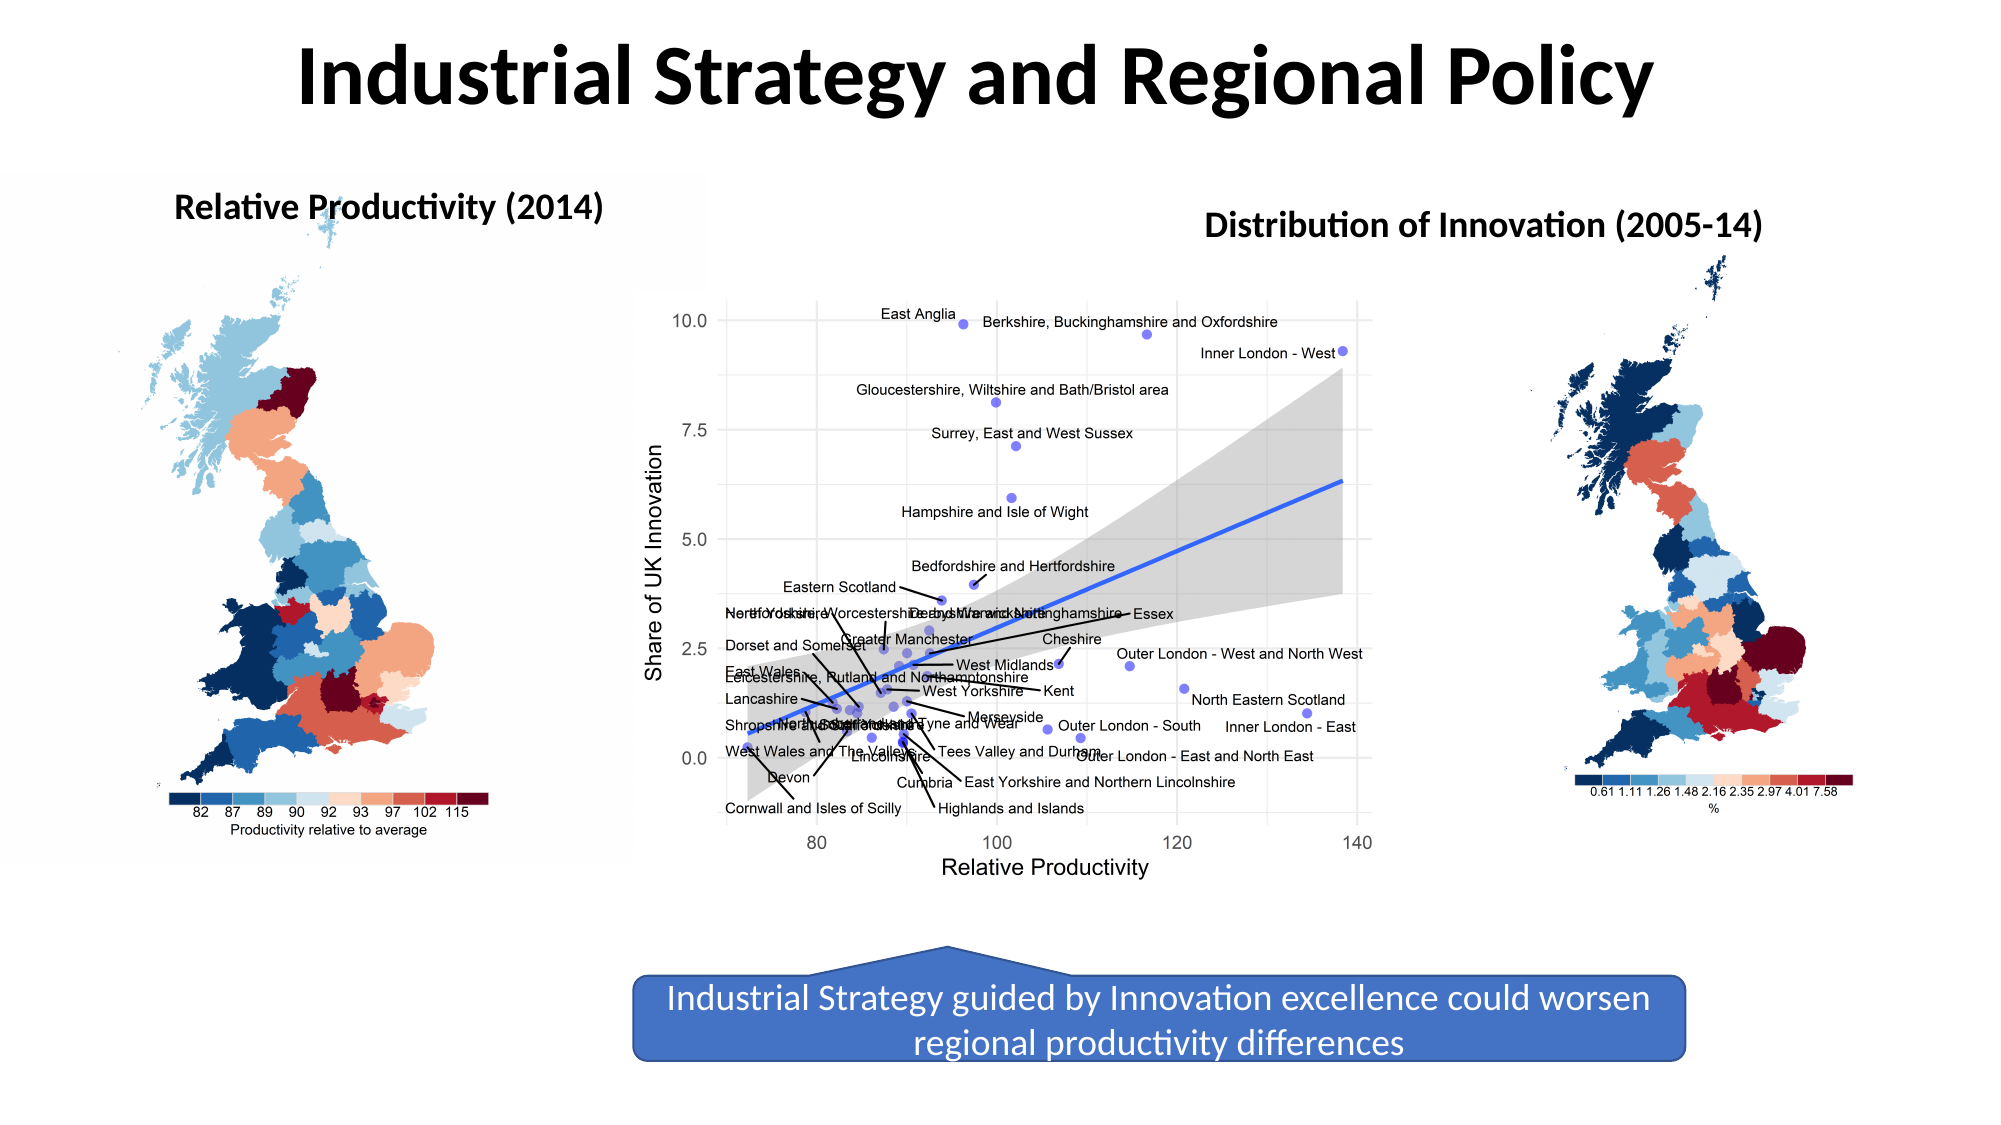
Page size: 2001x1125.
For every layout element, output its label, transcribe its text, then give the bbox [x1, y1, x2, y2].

text_box Industrial Strategy guided by Innovation excellence could worsen regional productivity differences [632, 945, 1687, 1062]
text_box Distribution of Innovation (2005-14) [1189, 192, 1780, 252]
text_box Industrial Strategy and Regional Policy [273, 7, 1680, 134]
picture [0, 172, 2000, 891]
